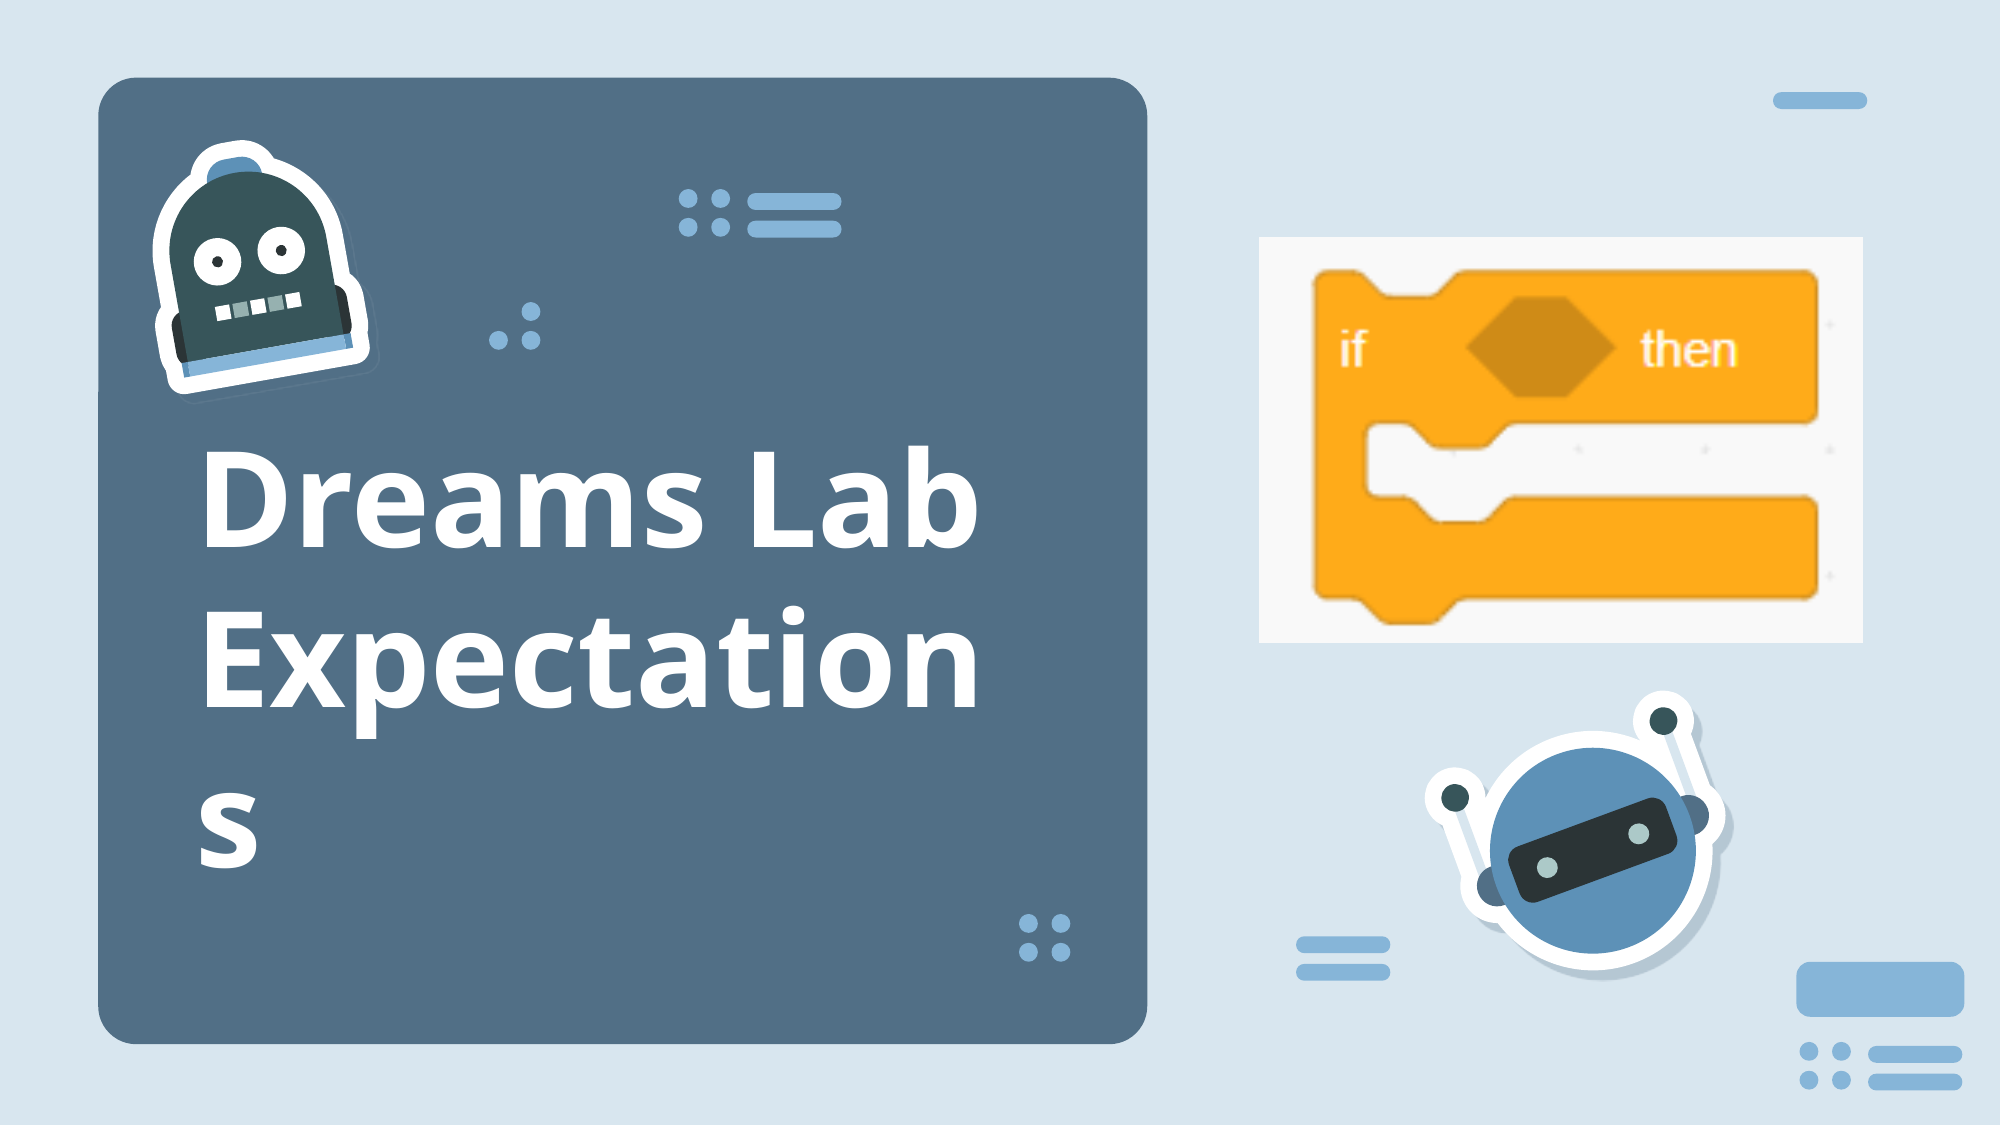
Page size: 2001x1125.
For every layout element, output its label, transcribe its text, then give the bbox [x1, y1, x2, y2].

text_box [488, 301, 541, 350]
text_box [1018, 913, 1071, 962]
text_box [1466, 739, 1717, 955]
title Dreams Lab Expectations [175, 394, 1071, 758]
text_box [1295, 935, 1391, 981]
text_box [161, 156, 340, 365]
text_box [678, 188, 842, 238]
picture [1259, 237, 1863, 644]
